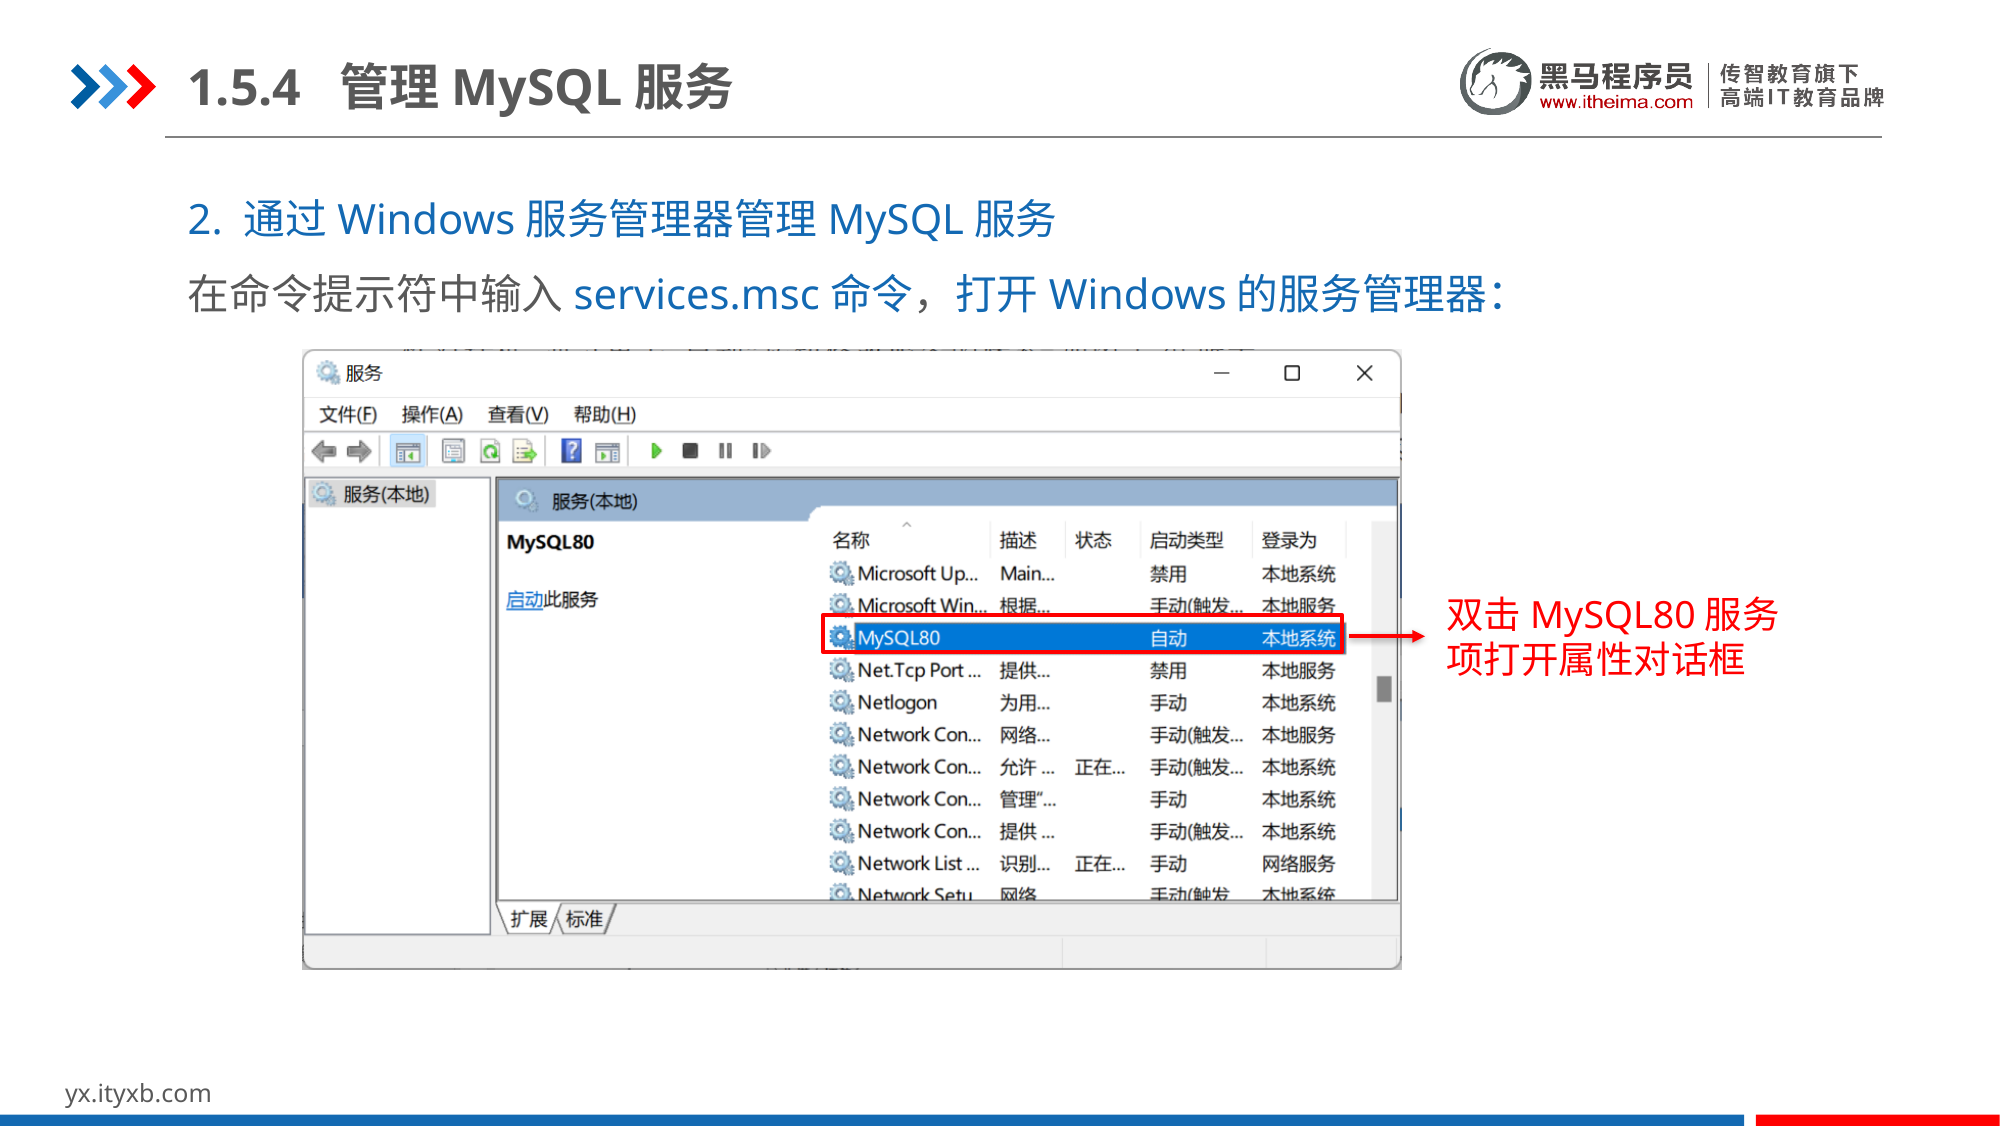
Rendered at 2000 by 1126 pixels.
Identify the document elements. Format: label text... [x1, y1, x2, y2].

text_box 1.5.4 管理MySQL服务 [187, 43, 1047, 127]
picture [1460, 48, 1887, 115]
text_box 双击MySQL80服务项打开属性对话框 [1431, 583, 1827, 688]
picture [302, 349, 1402, 970]
text_box 2. 通过Windows服务管理器管理MySQL服务 在命令提示符中输入services.msc命令，打开Windows的服务管理器： [173, 160, 1863, 326]
